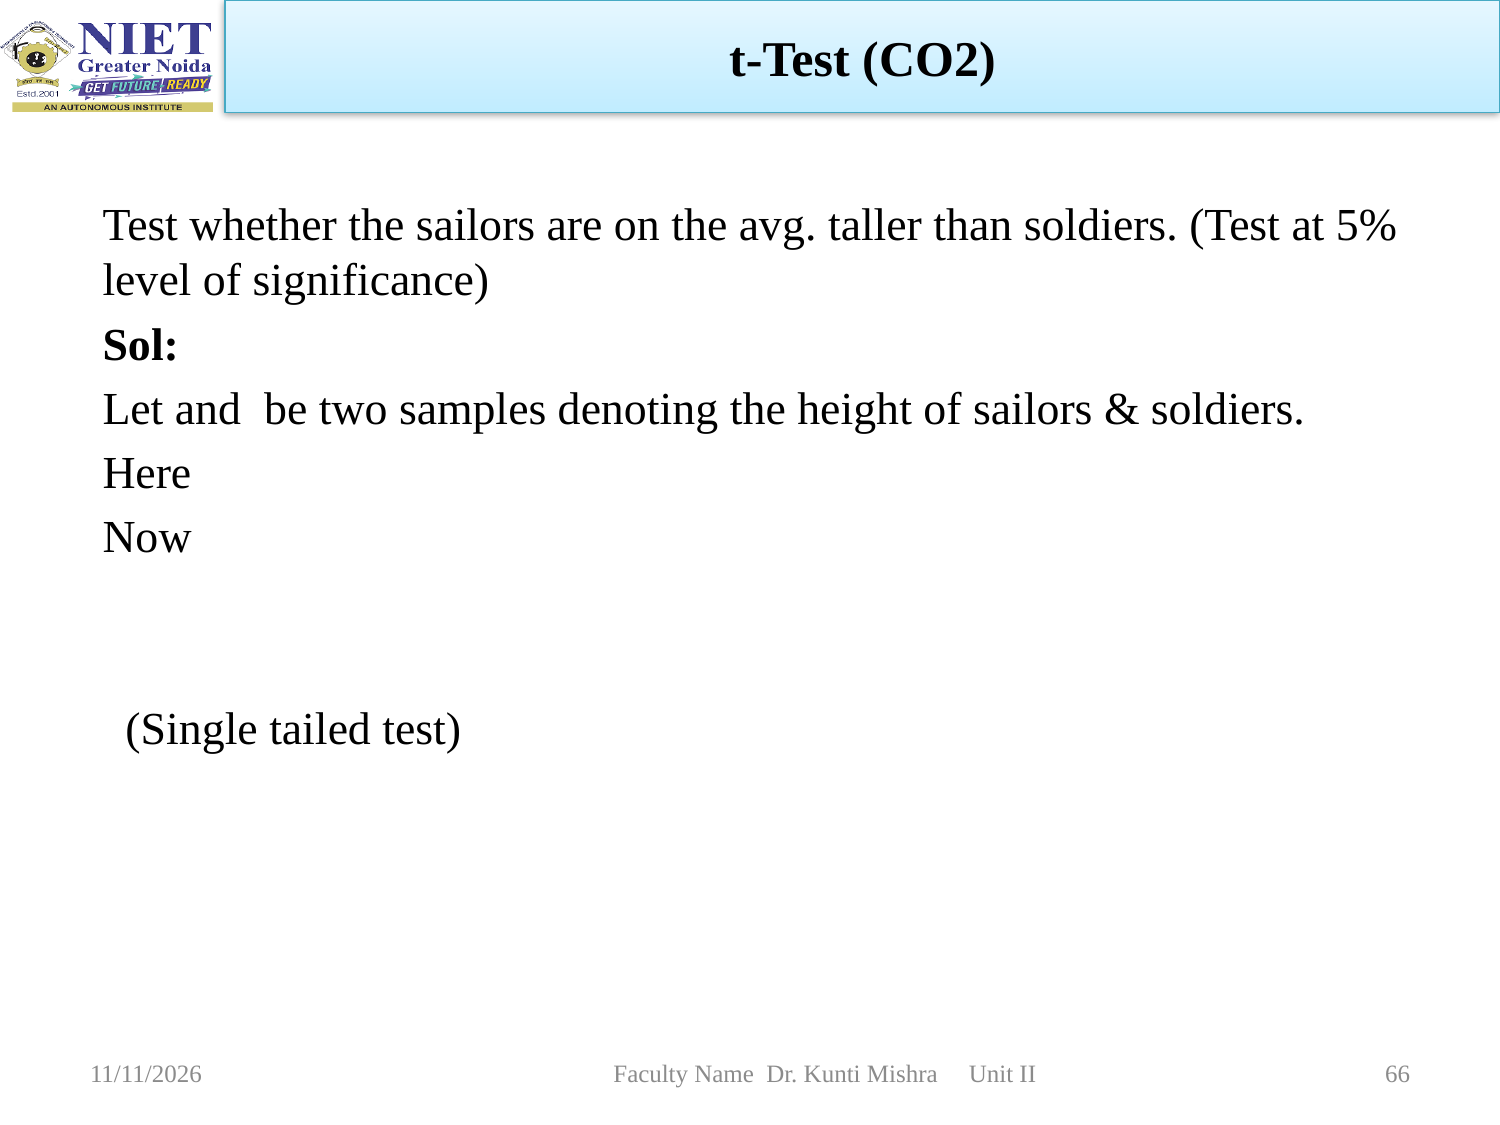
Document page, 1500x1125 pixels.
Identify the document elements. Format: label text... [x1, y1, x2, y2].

text_box t-Test (CO2) [224, 0, 1500, 113]
slide_number 66 [1074, 1042, 1425, 1103]
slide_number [75, 1042, 412, 1103]
picture [0, 21, 213, 112]
footer Faculty Name Dr. Kunti Mishra Unit II [412, 1042, 1074, 1103]
